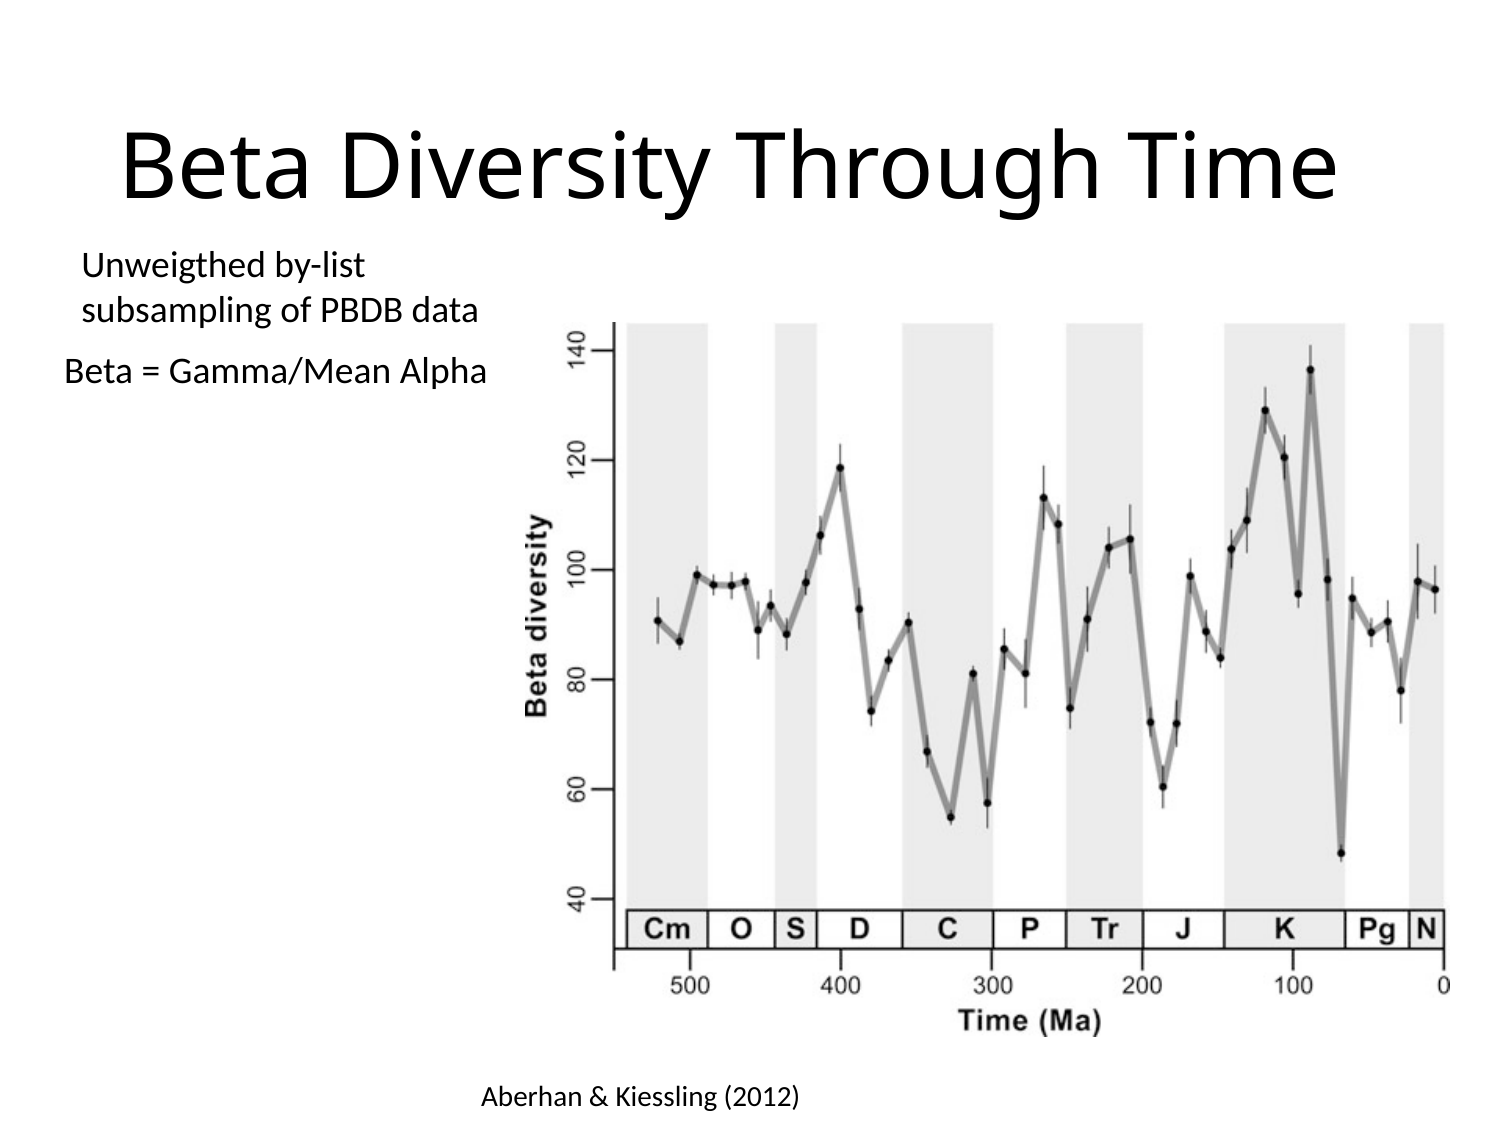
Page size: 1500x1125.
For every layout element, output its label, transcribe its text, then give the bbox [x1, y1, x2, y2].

text_box Beta = Gamma/Mean Alpha [49, 338, 503, 399]
picture [525, 322, 1450, 1037]
title Beta Diversity Through Time [103, 59, 1397, 278]
text_box Unweigthed by-list subsampling of PBDB data [66, 232, 543, 338]
text_box Aberhan & Kiessling (2012) [466, 1070, 816, 1121]
